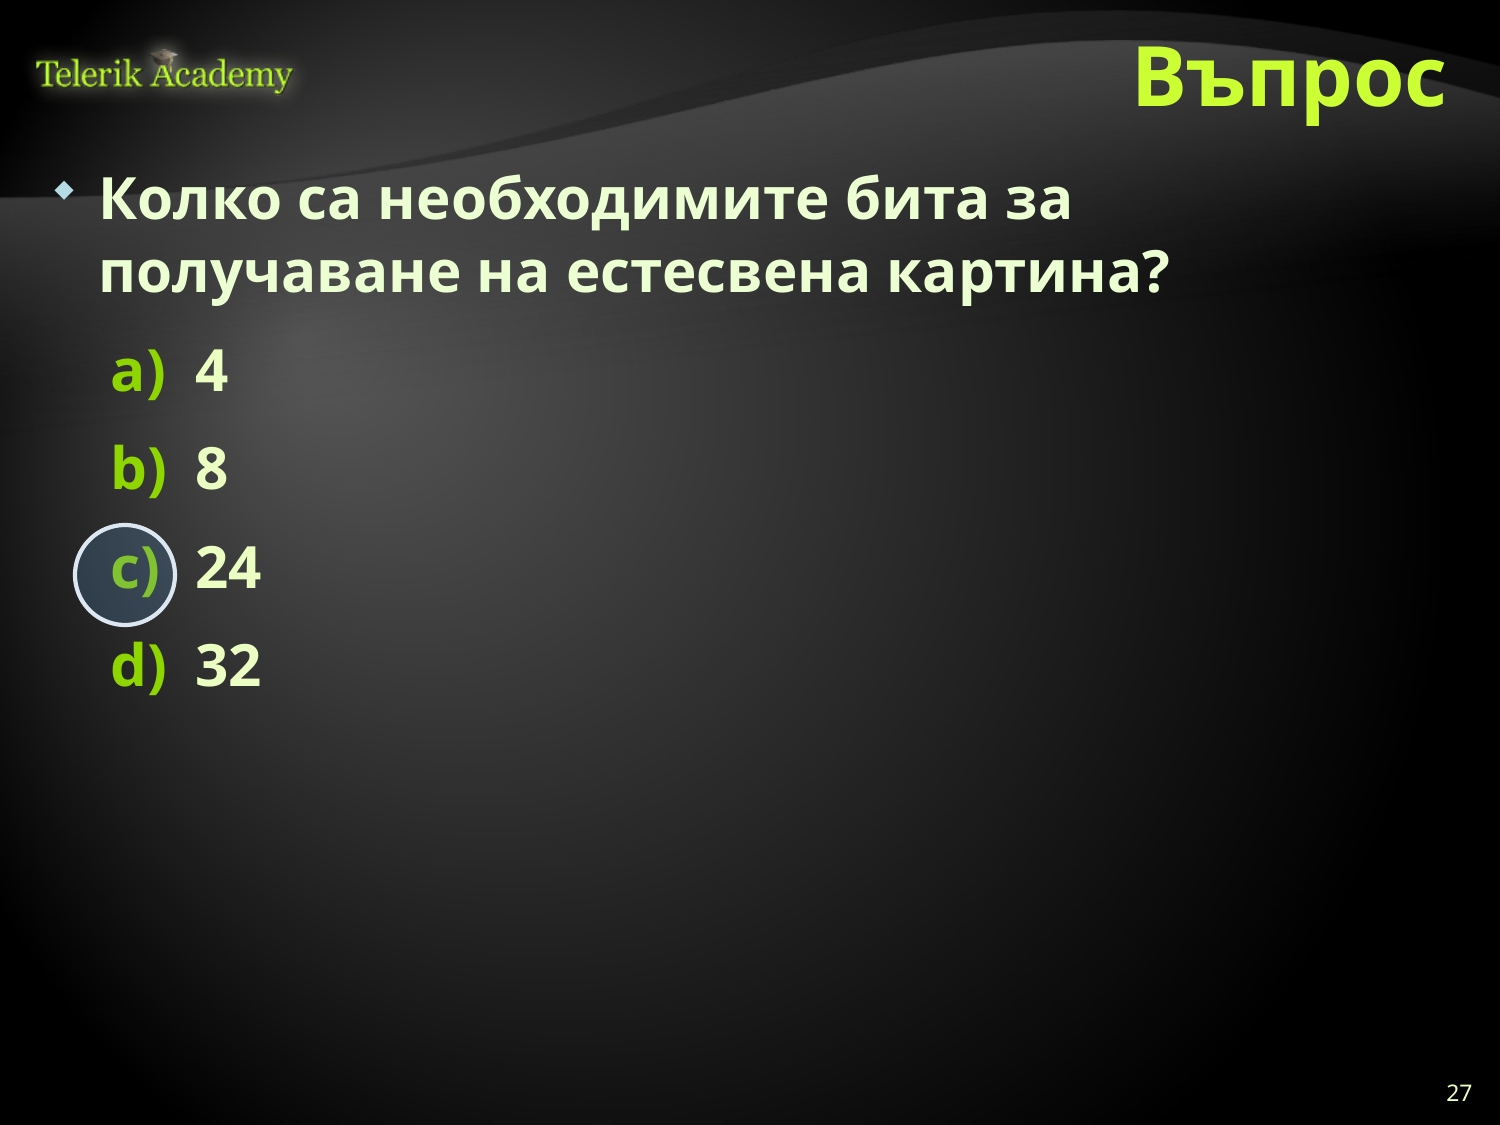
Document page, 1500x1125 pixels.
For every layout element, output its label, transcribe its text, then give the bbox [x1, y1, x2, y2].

slide_number 27 [1412, 1074, 1488, 1113]
title Въпрос [300, 12, 1463, 149]
picture [0, 0, 1500, 1125]
text_box [72, 522, 178, 628]
list Колко са необходимите бита за получаване на естесвена картина? 4 8 24 32 [37, 149, 1463, 1075]
